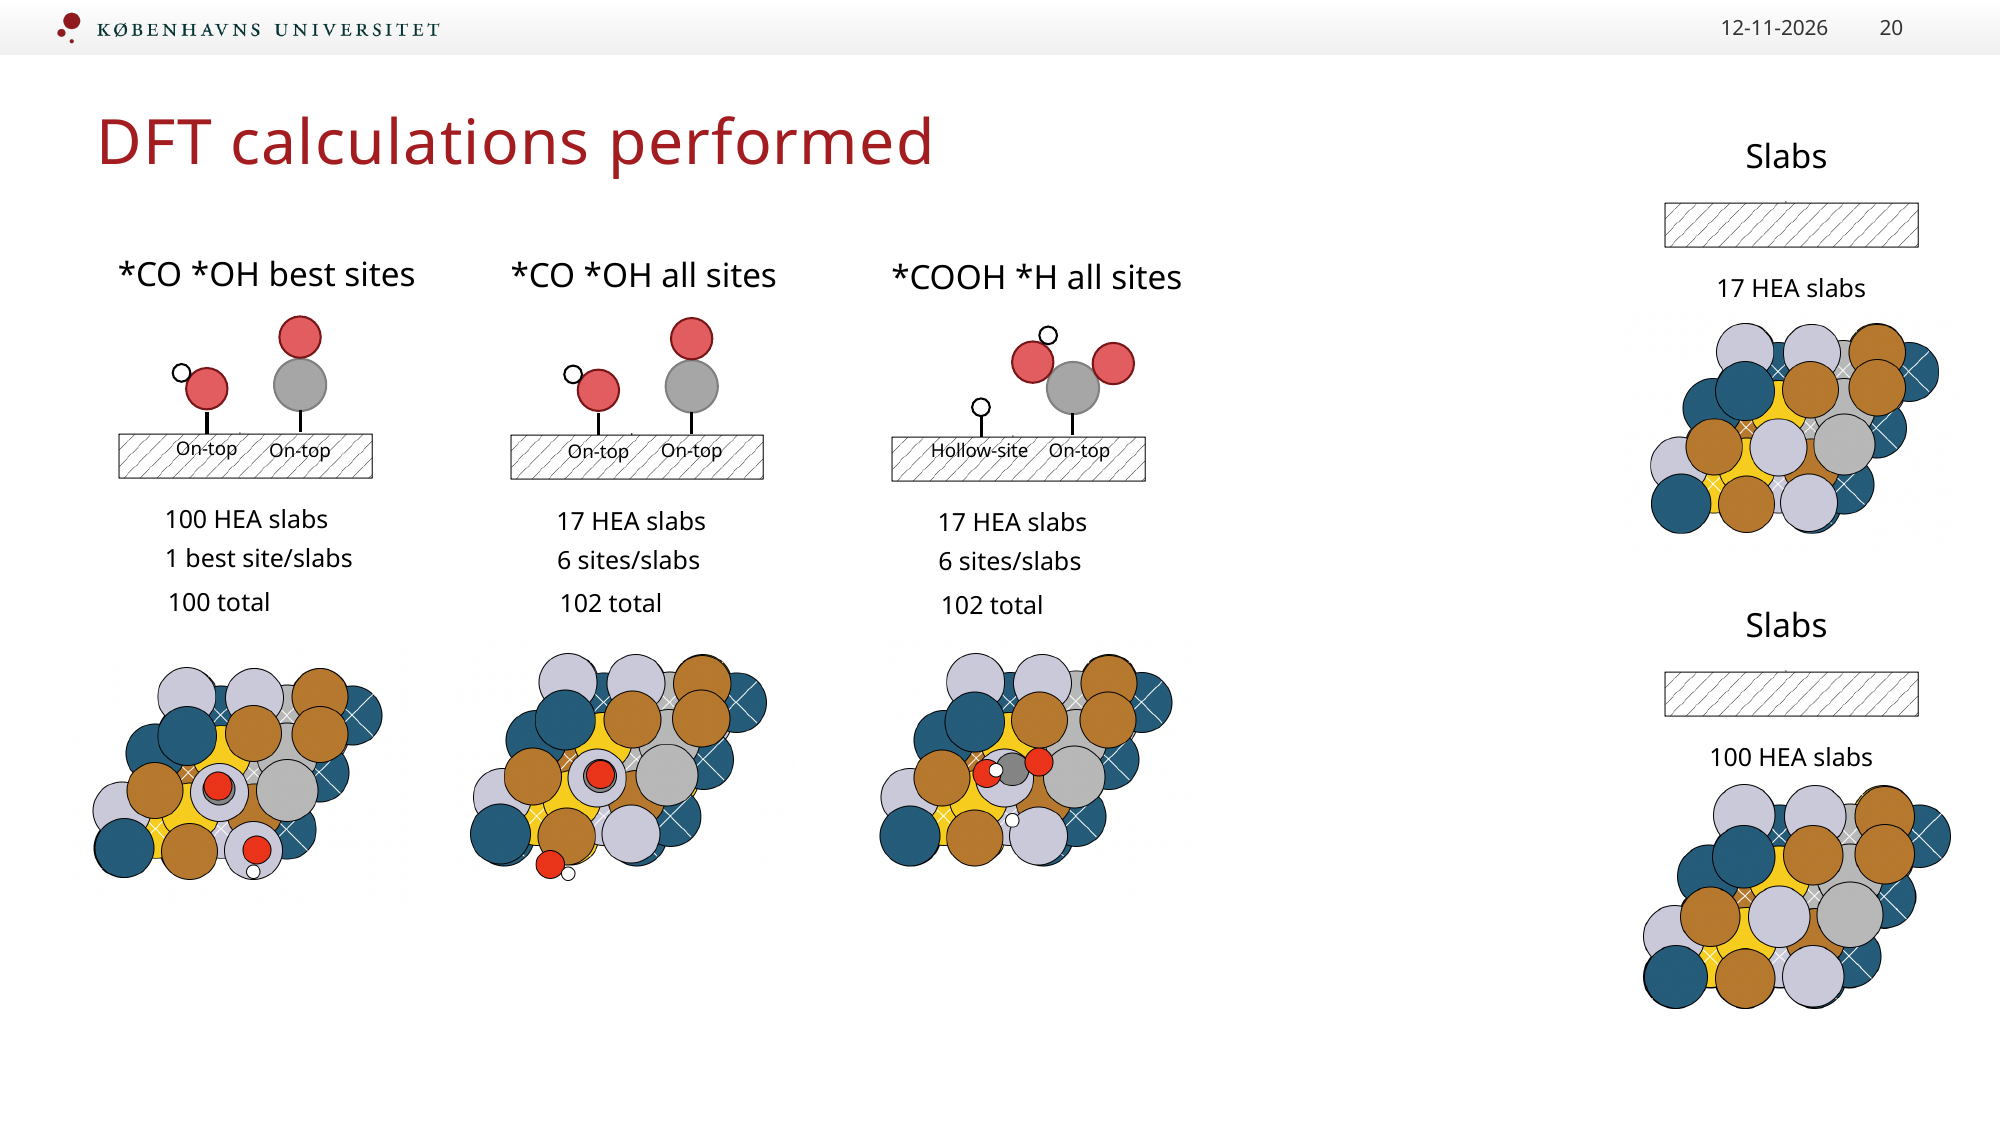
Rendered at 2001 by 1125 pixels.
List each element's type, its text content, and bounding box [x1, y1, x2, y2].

text_box *CO *OH all sites [495, 246, 793, 302]
text_box Hollow-site [916, 431, 981, 435]
text_box 1 best site/slabs [149, 535, 368, 580]
picture [1619, 771, 1965, 1026]
text_box [278, 315, 322, 359]
text_box [1038, 325, 1059, 346]
title DFT calculations performed [96, 101, 1904, 244]
text_box 102 total [544, 580, 684, 626]
picture [1662, 201, 1921, 249]
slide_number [1694, 14, 1829, 43]
slide_number 20 [1840, 14, 1904, 43]
text_box 6 sites/slabs [923, 538, 1097, 584]
picture [116, 432, 375, 480]
text_box *CO *OH best sites [103, 245, 431, 300]
text_box [664, 360, 719, 414]
text_box Hollow-site [982, 431, 1043, 435]
picture [91, 15, 476, 42]
text_box 6 sites/slabs [542, 536, 716, 582]
text_box [576, 368, 621, 413]
text_box [1091, 341, 1136, 386]
text_box 100 HEA slabs [1694, 734, 1889, 771]
text_box 100 HEA slabs [149, 496, 344, 535]
picture [452, 632, 798, 900]
text_box [563, 364, 584, 385]
text_box 100 total [153, 578, 293, 624]
picture [508, 433, 766, 481]
text_box [185, 366, 229, 411]
text_box 17 HEA slabs [922, 499, 1103, 544]
text_box Slabs [1730, 596, 1843, 652]
text_box [669, 316, 714, 361]
picture [889, 435, 1148, 483]
picture [69, 644, 410, 907]
text_box On-top [1074, 431, 1126, 435]
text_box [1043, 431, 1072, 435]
picture [851, 632, 1197, 900]
picture [1662, 670, 1921, 718]
text_box Slabs [1730, 127, 1843, 183]
text_box [171, 362, 192, 383]
text_box 17 HEA slabs [1701, 265, 1882, 305]
picture [1619, 305, 1965, 555]
text_box [1011, 340, 1055, 384]
text_box 102 total [925, 582, 1065, 627]
text_box [971, 397, 991, 418]
text_box [273, 358, 328, 412]
text_box *COOH *H all sites [876, 248, 1198, 304]
text_box [1045, 360, 1101, 416]
text_box 17 HEA slabs [541, 497, 722, 543]
